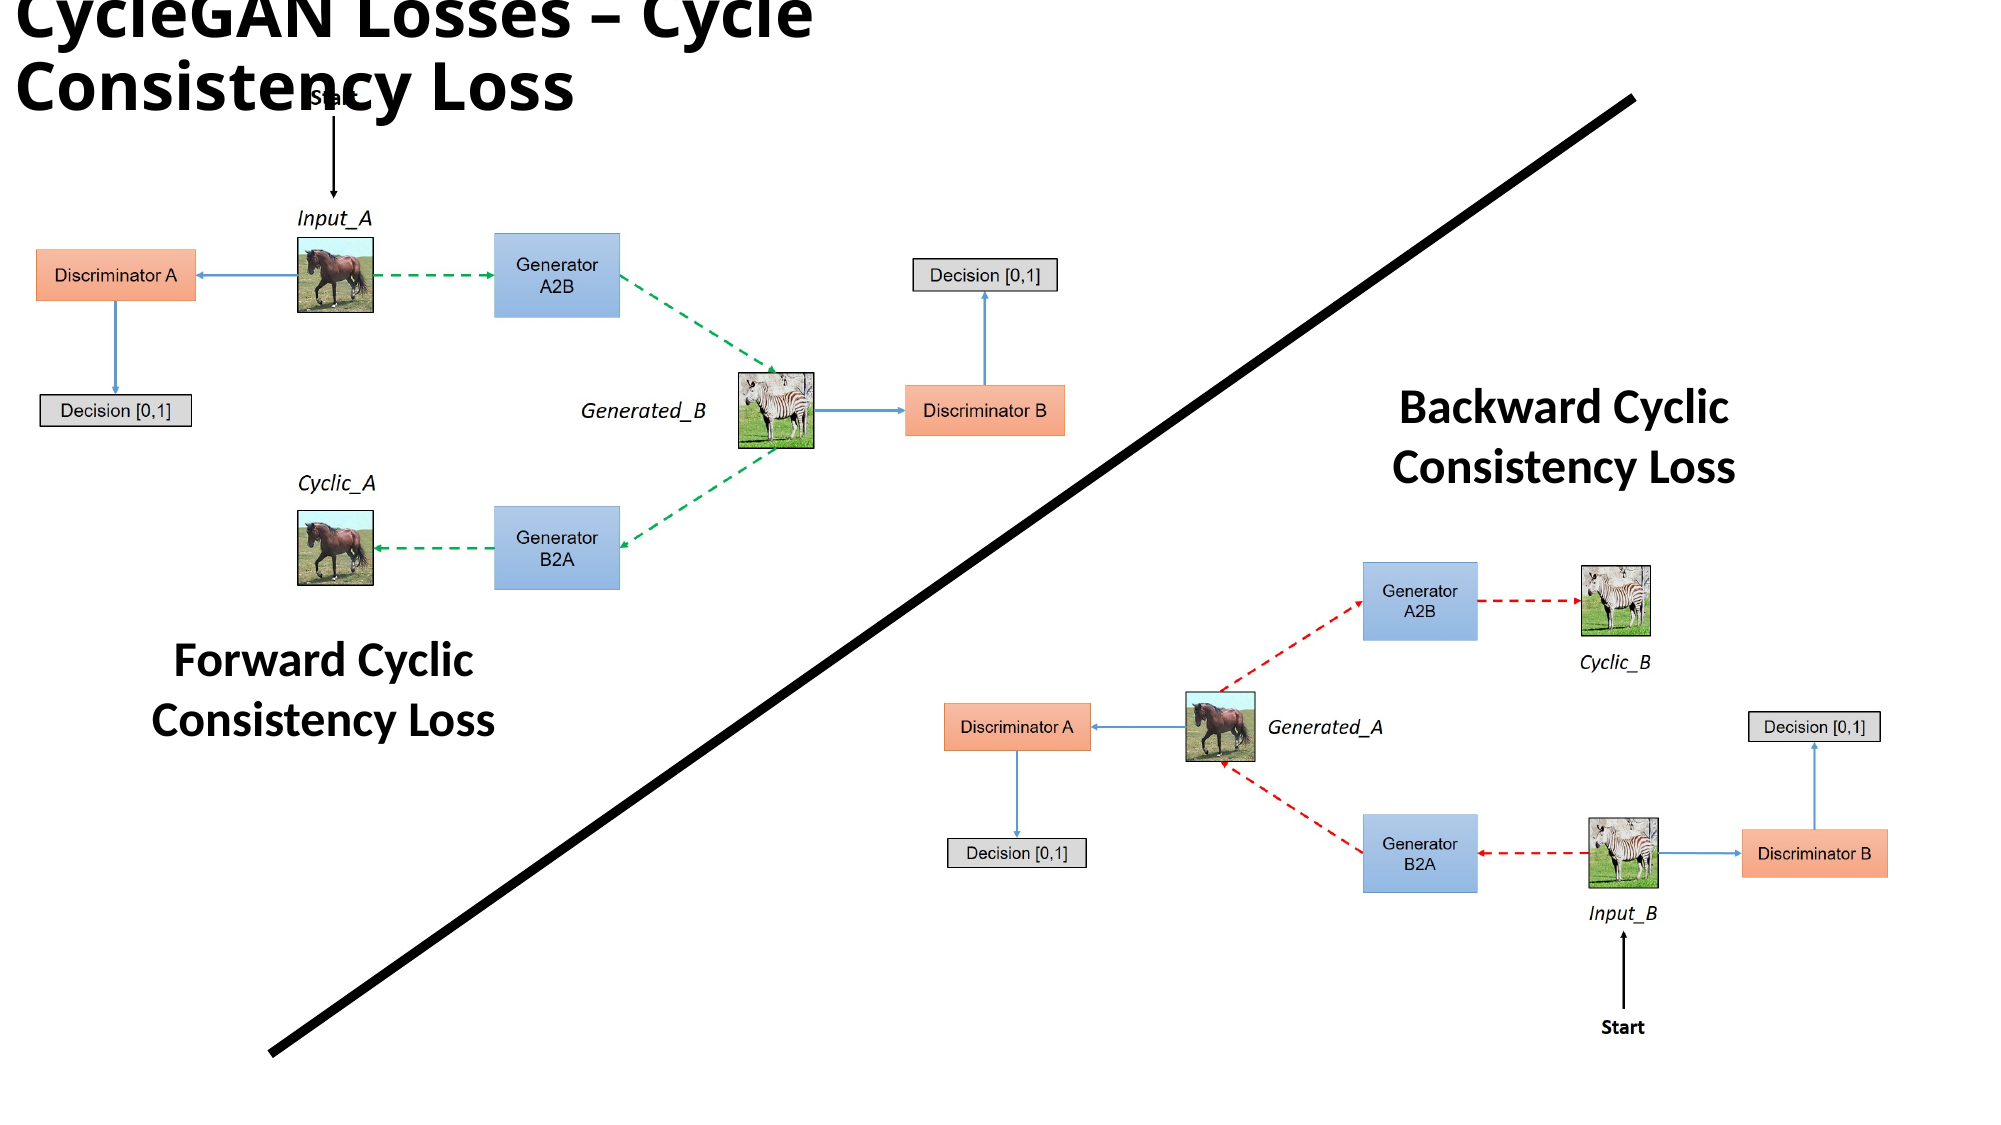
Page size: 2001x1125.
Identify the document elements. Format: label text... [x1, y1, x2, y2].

picture [1634, 562, 1888, 1053]
text_box Backward Cyclic Consistency Loss [1634, 365, 2000, 501]
text_box Forward Cyclic Consistency Loss [0, 619, 270, 755]
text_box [270, 97, 1634, 1055]
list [36, 75, 1065, 590]
text_box CycleGAN Losses – Cycle Consistency Loss [0, 0, 1218, 162]
